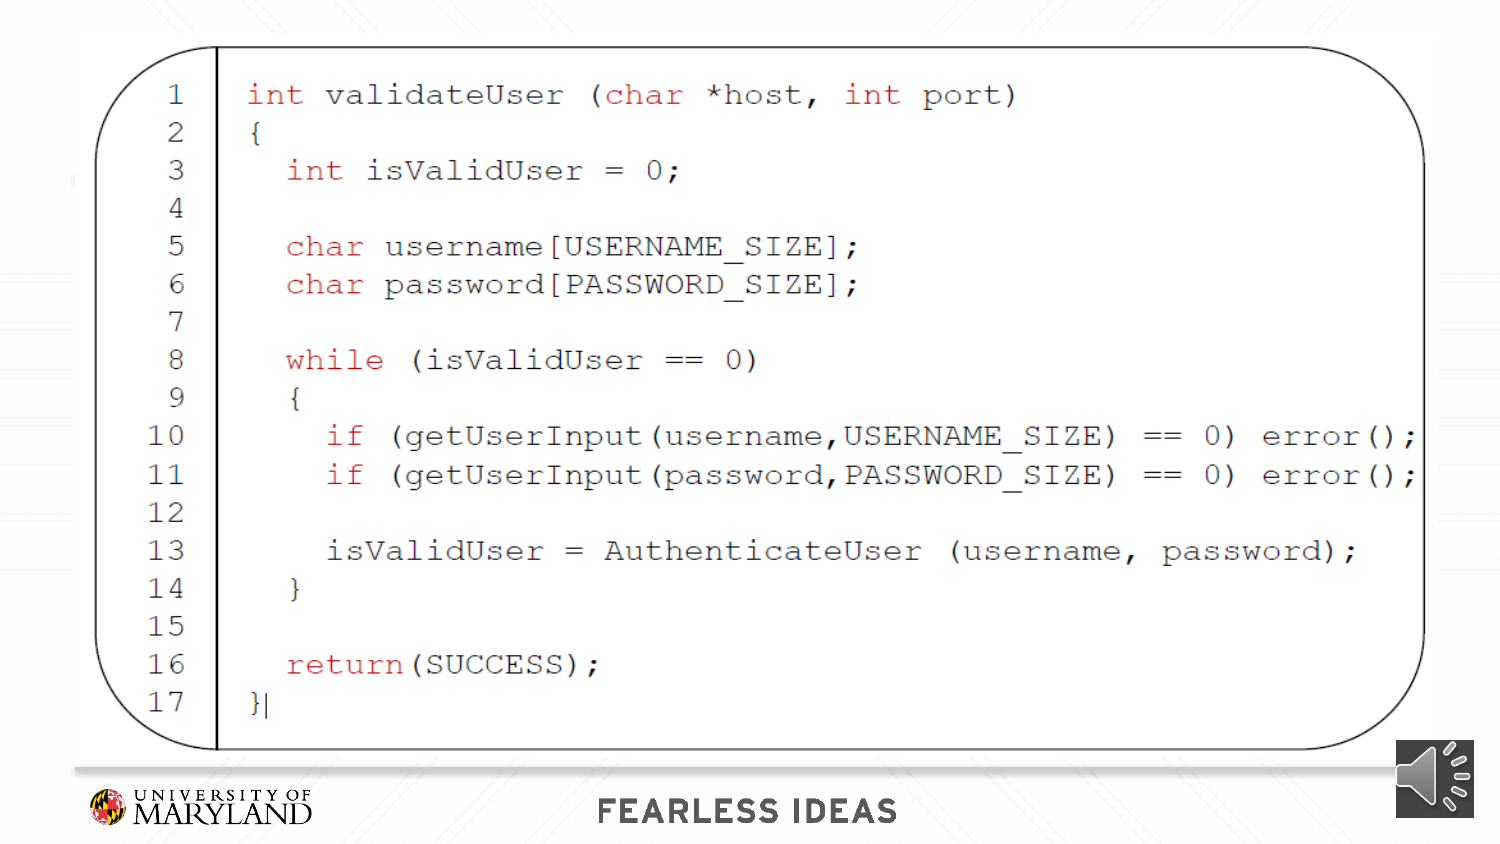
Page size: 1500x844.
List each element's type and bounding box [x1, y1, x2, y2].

picture [587, 787, 907, 834]
picture [78, 771, 329, 842]
picture [74, 33, 1476, 819]
